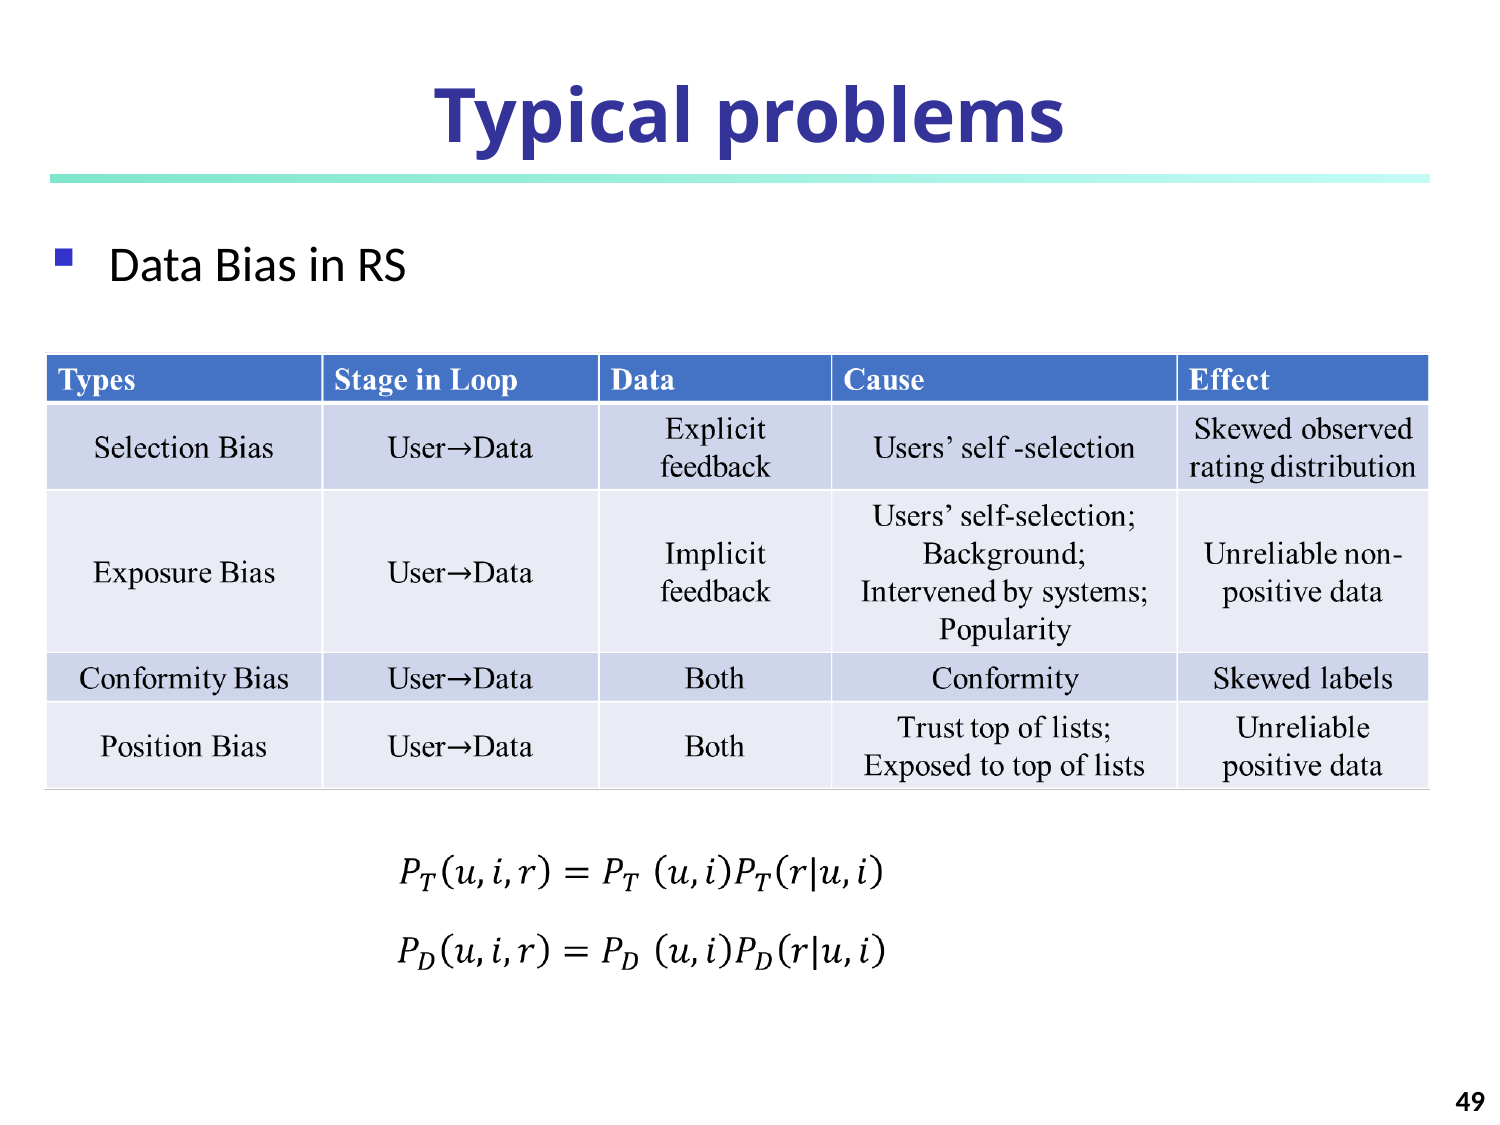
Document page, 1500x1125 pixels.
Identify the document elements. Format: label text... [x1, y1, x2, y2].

text_box 49 [1187, 1062, 1500, 1125]
picture [44, 349, 1433, 988]
title Typical problems [0, 62, 1500, 163]
text_box Data Bias in RS [37, 206, 1500, 1019]
